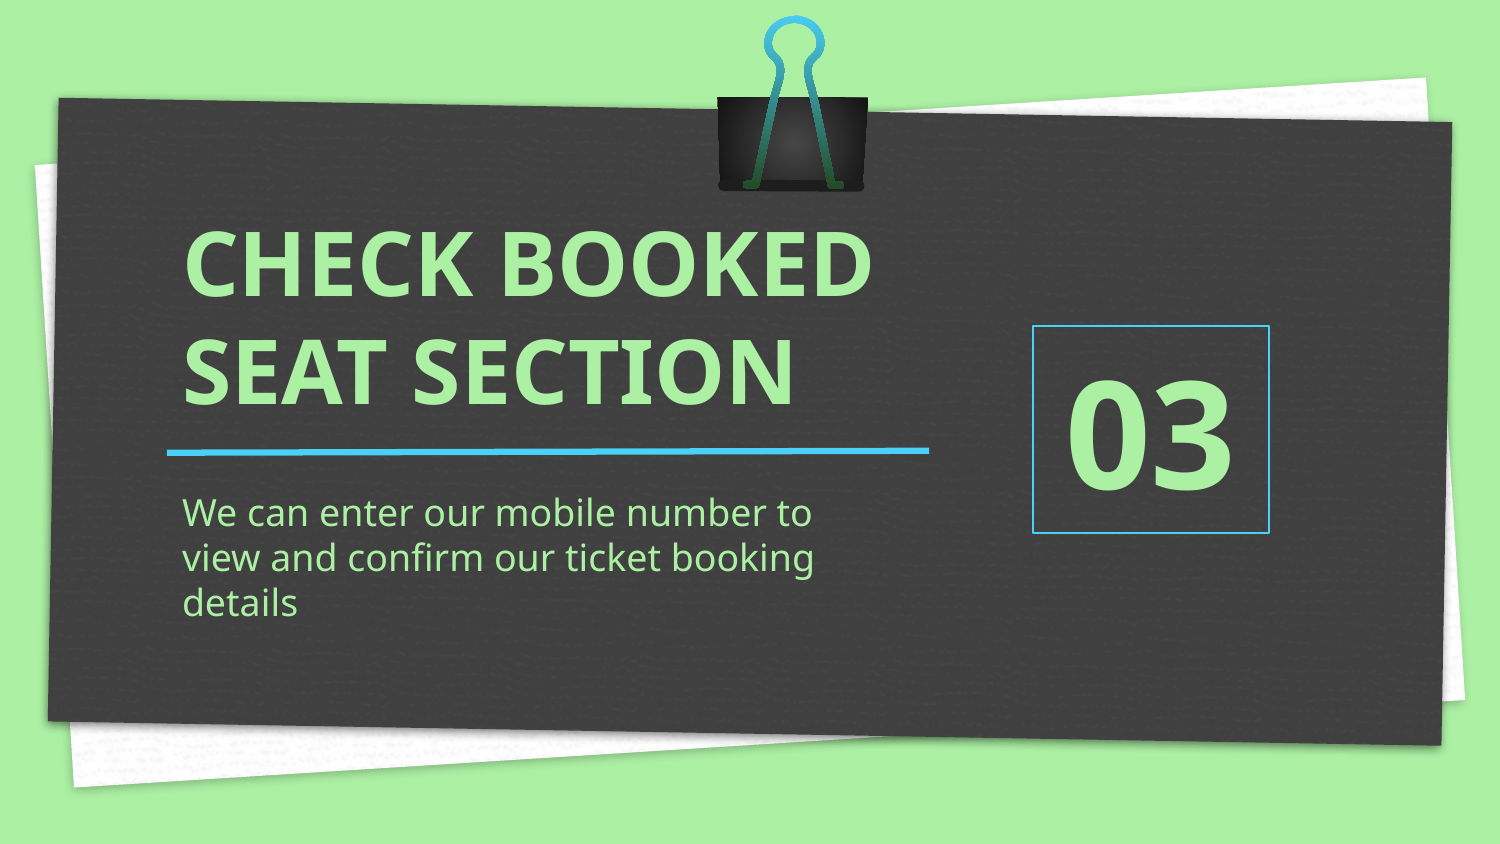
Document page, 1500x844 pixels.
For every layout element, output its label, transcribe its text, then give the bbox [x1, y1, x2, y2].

title CHECK BOOKED SEAT SECTION [167, 195, 963, 438]
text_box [705, 16, 869, 203]
subtitle We can enter our mobile number to view and confirm our ticket booking details [167, 474, 895, 682]
title 03 [1031, 324, 1270, 535]
